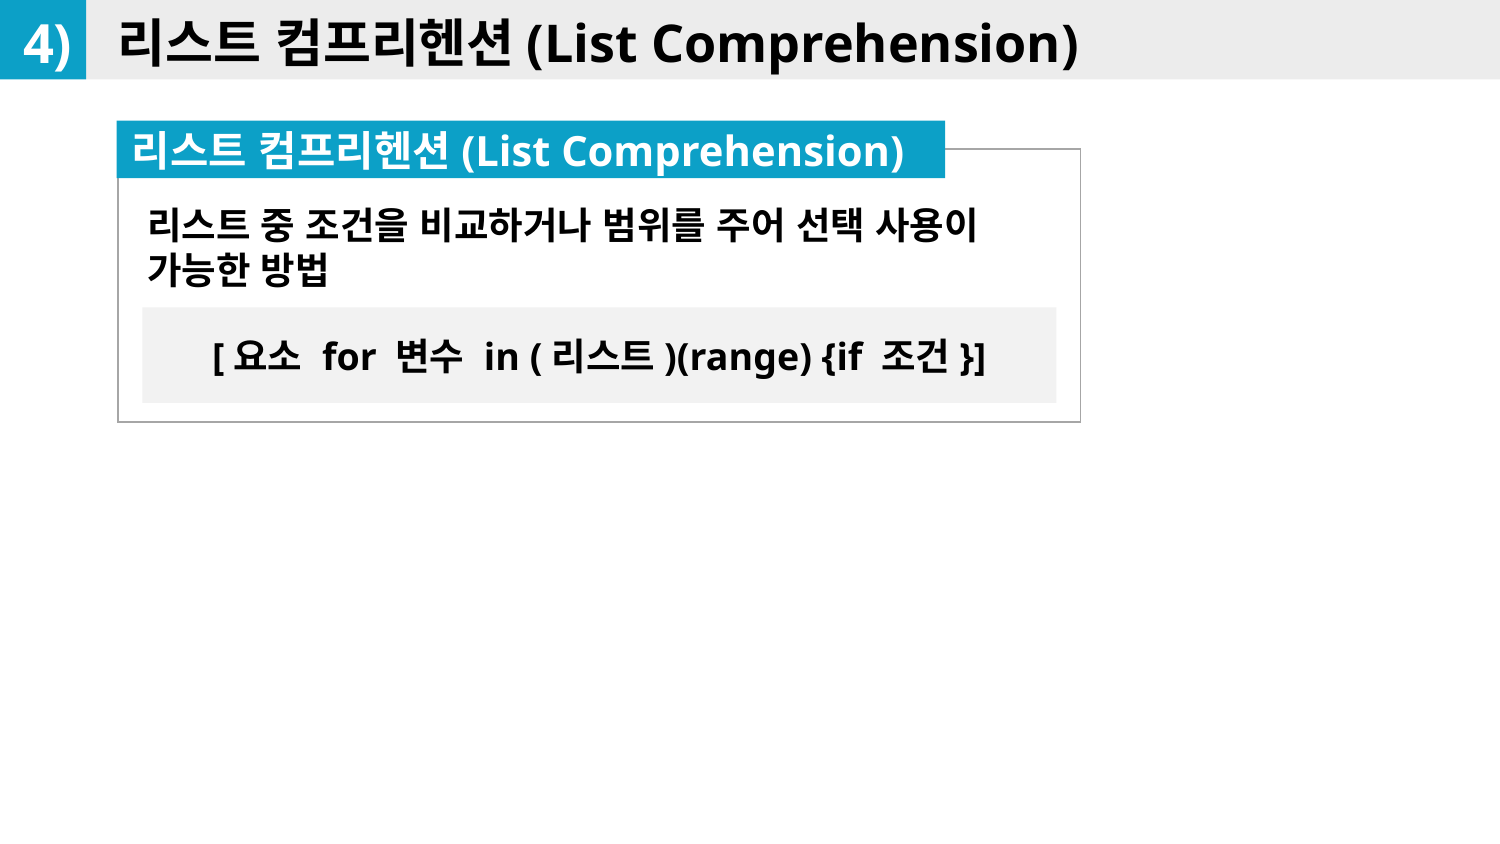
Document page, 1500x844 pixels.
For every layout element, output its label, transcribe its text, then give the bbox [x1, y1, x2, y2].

text_box 리스트 컴프리헨션(List Comprehension) [98, 0, 1436, 85]
text_box 4) [0, 0, 98, 86]
text_box 리스트 중 조건을 비교하거나 범위를 주어 선택 사용이 가능한 방법 [117, 149, 1081, 422]
text_box 리스트 컴프리헨션(List Comprehension) [116, 120, 946, 179]
text_box [요소 for 변수 in (리스트)(range) {if 조건}] [140, 305, 1058, 405]
